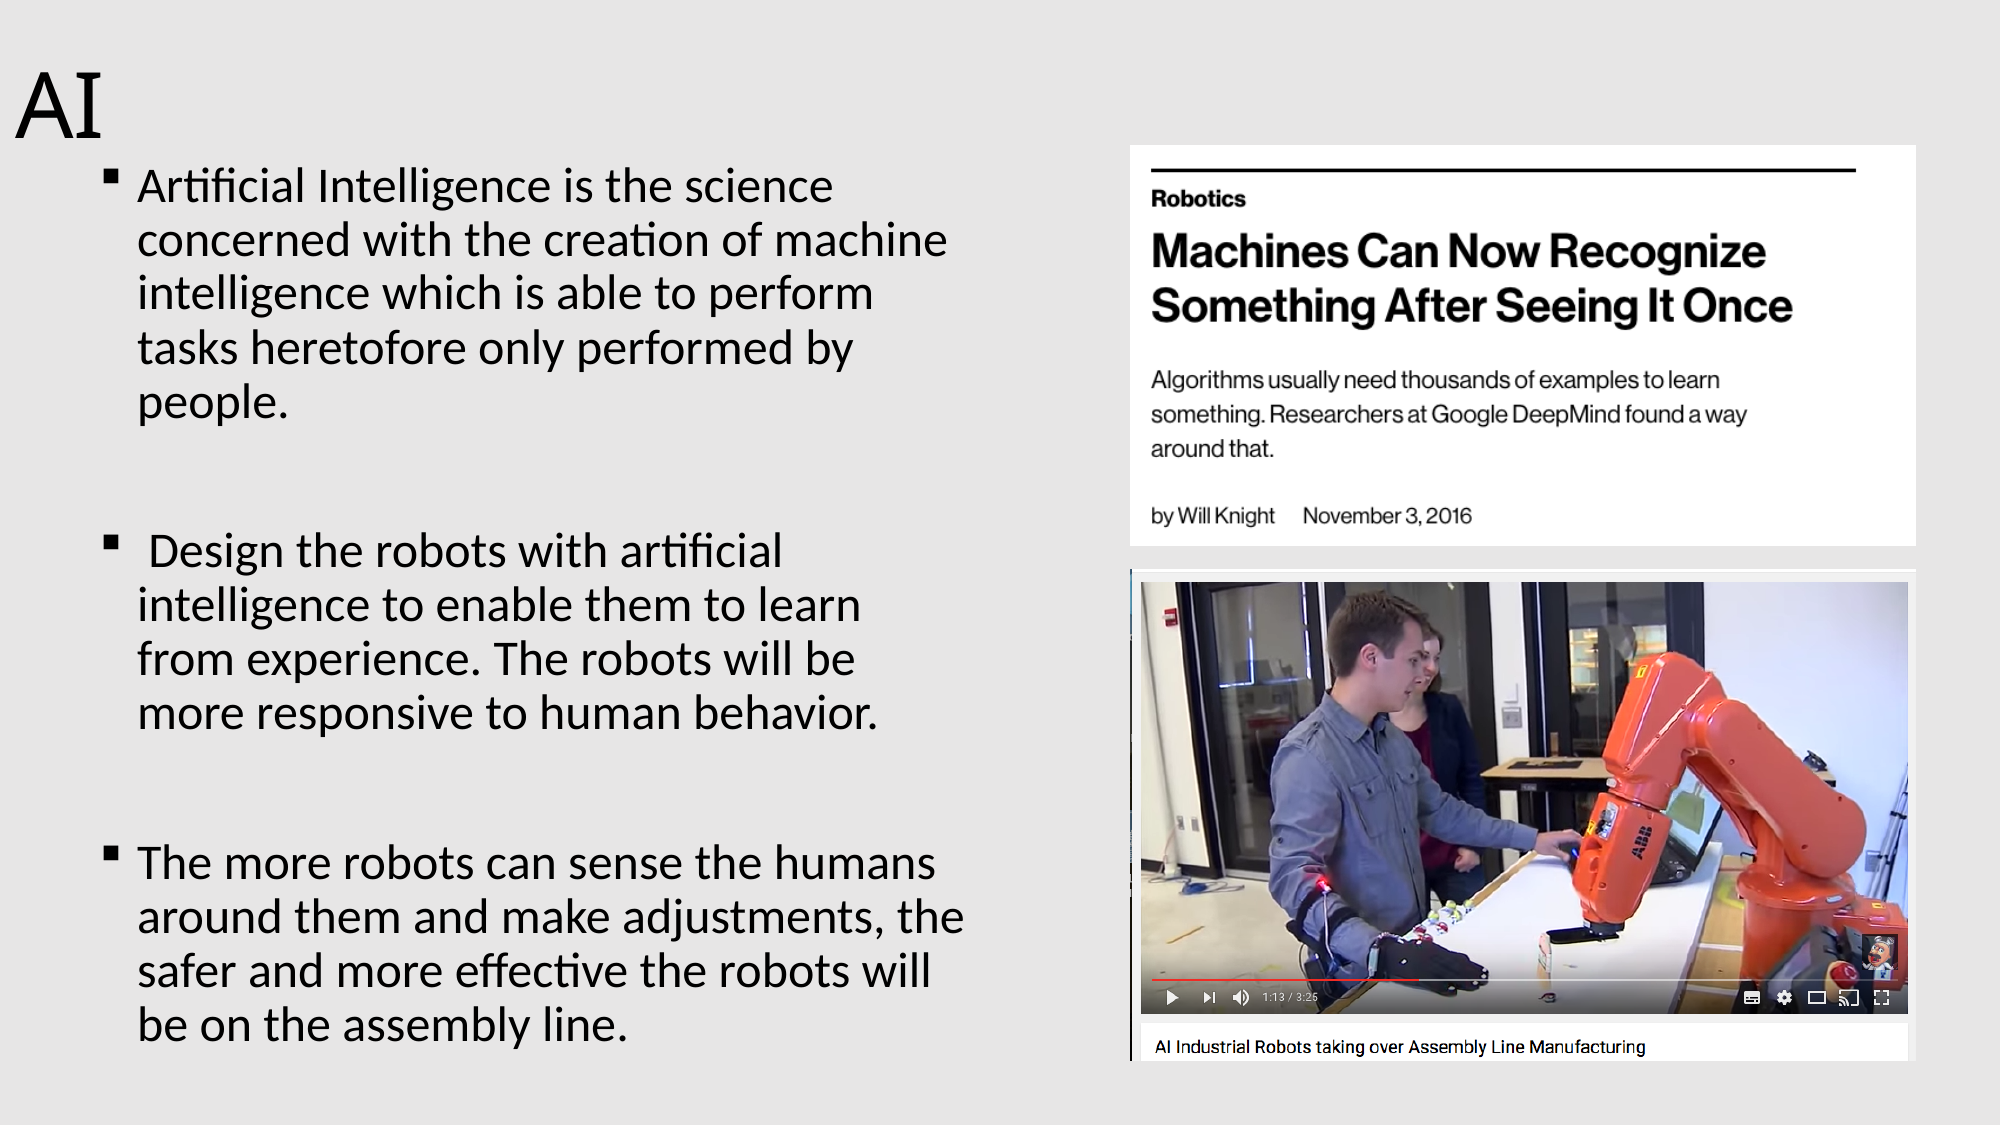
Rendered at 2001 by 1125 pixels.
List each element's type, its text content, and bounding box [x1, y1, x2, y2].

title AI [0, 0, 1725, 218]
list Artificial Intelligence is the science concerned with the creation of machine intelligence which is able to perform tasks heretofore only performed by people. Design the robots with artificial intelligence to enable them to learn from experience. The robots will be more responsive to human behavior. The more robots can sense the humans around them and make adjustments, the safer and more effective the robots will be on the assembly line. [84, 151, 985, 1036]
picture [1130, 569, 1916, 1061]
picture [1130, 145, 1916, 546]
